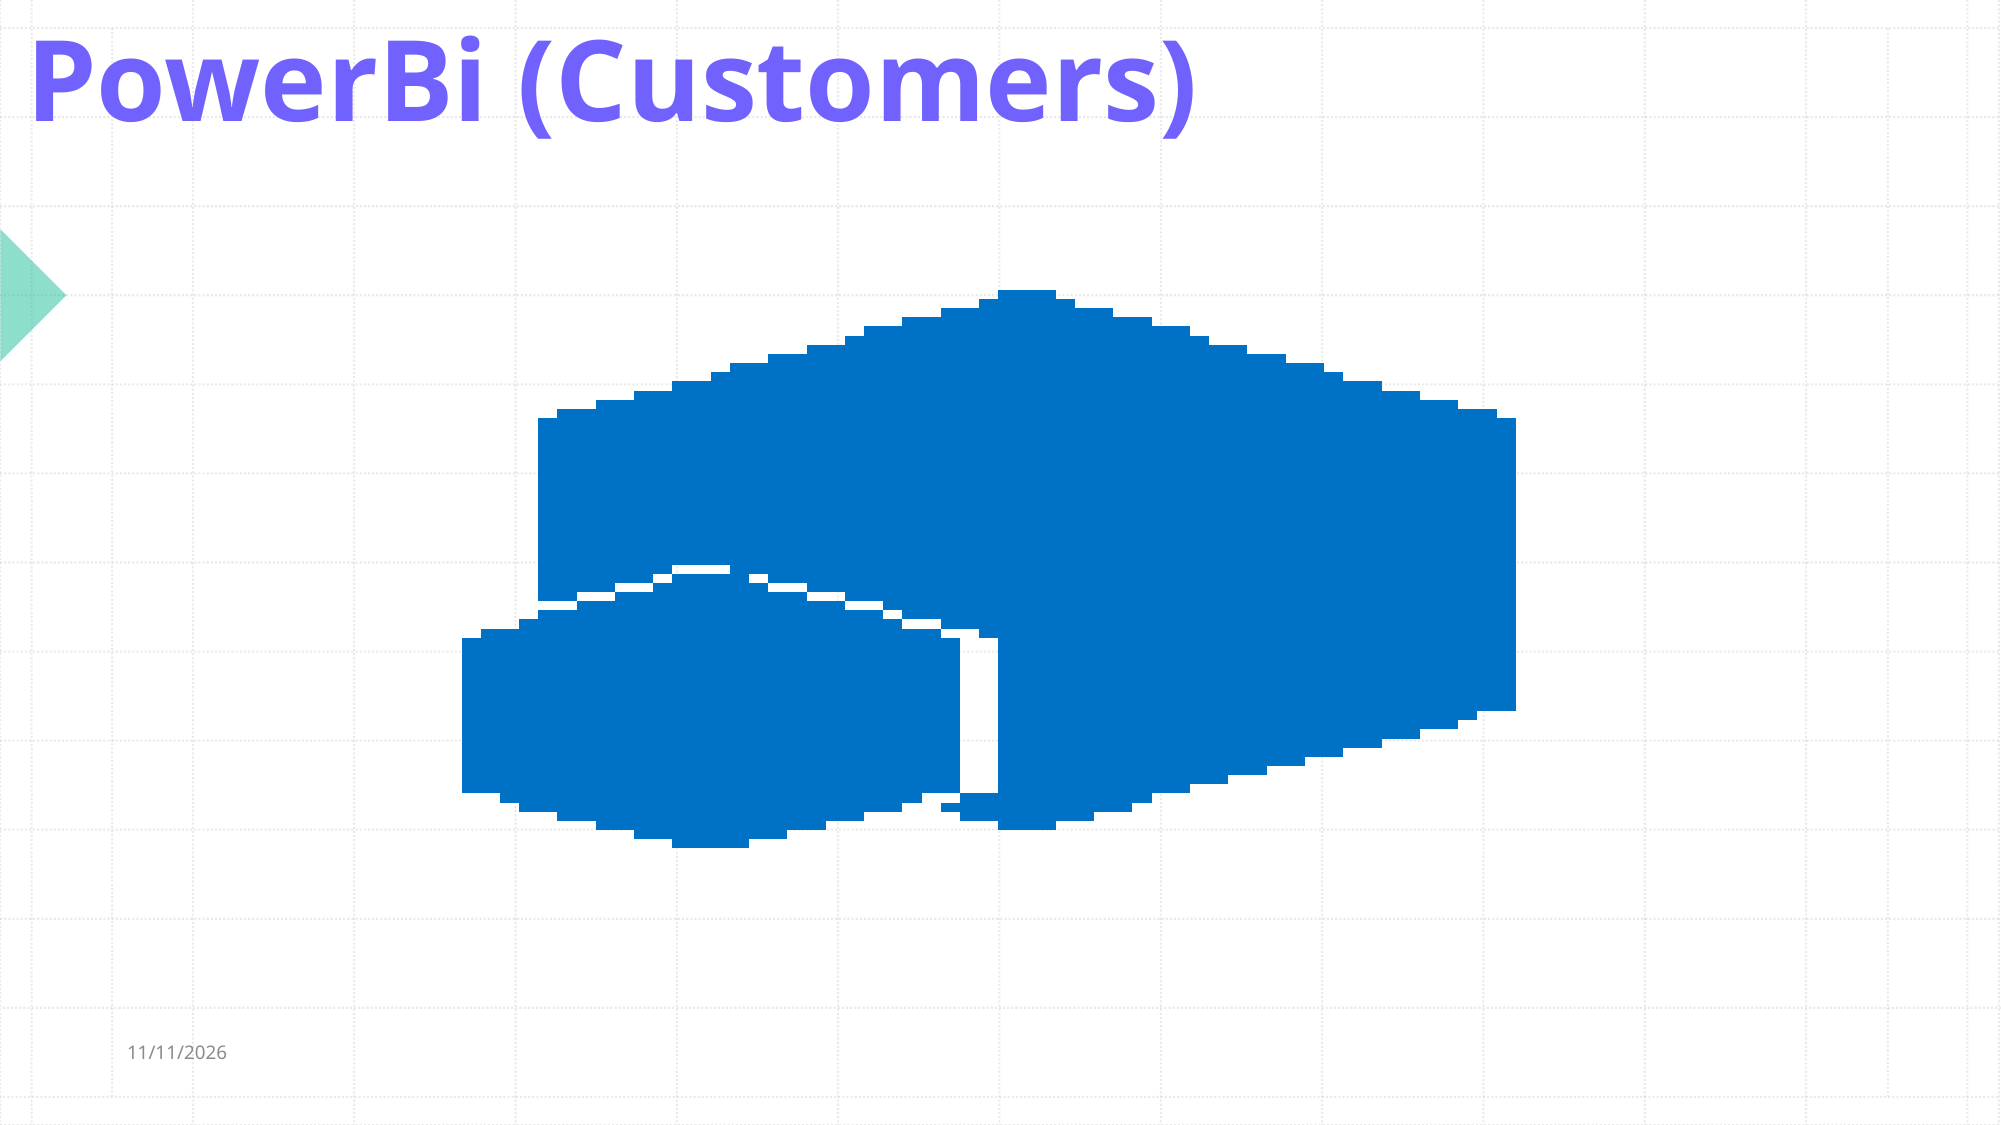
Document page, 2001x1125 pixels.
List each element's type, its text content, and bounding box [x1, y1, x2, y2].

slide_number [112, 1019, 743, 1089]
picture [117, 153, 1957, 1032]
text_box PowerBi (Customers) [11, 1, 1286, 152]
